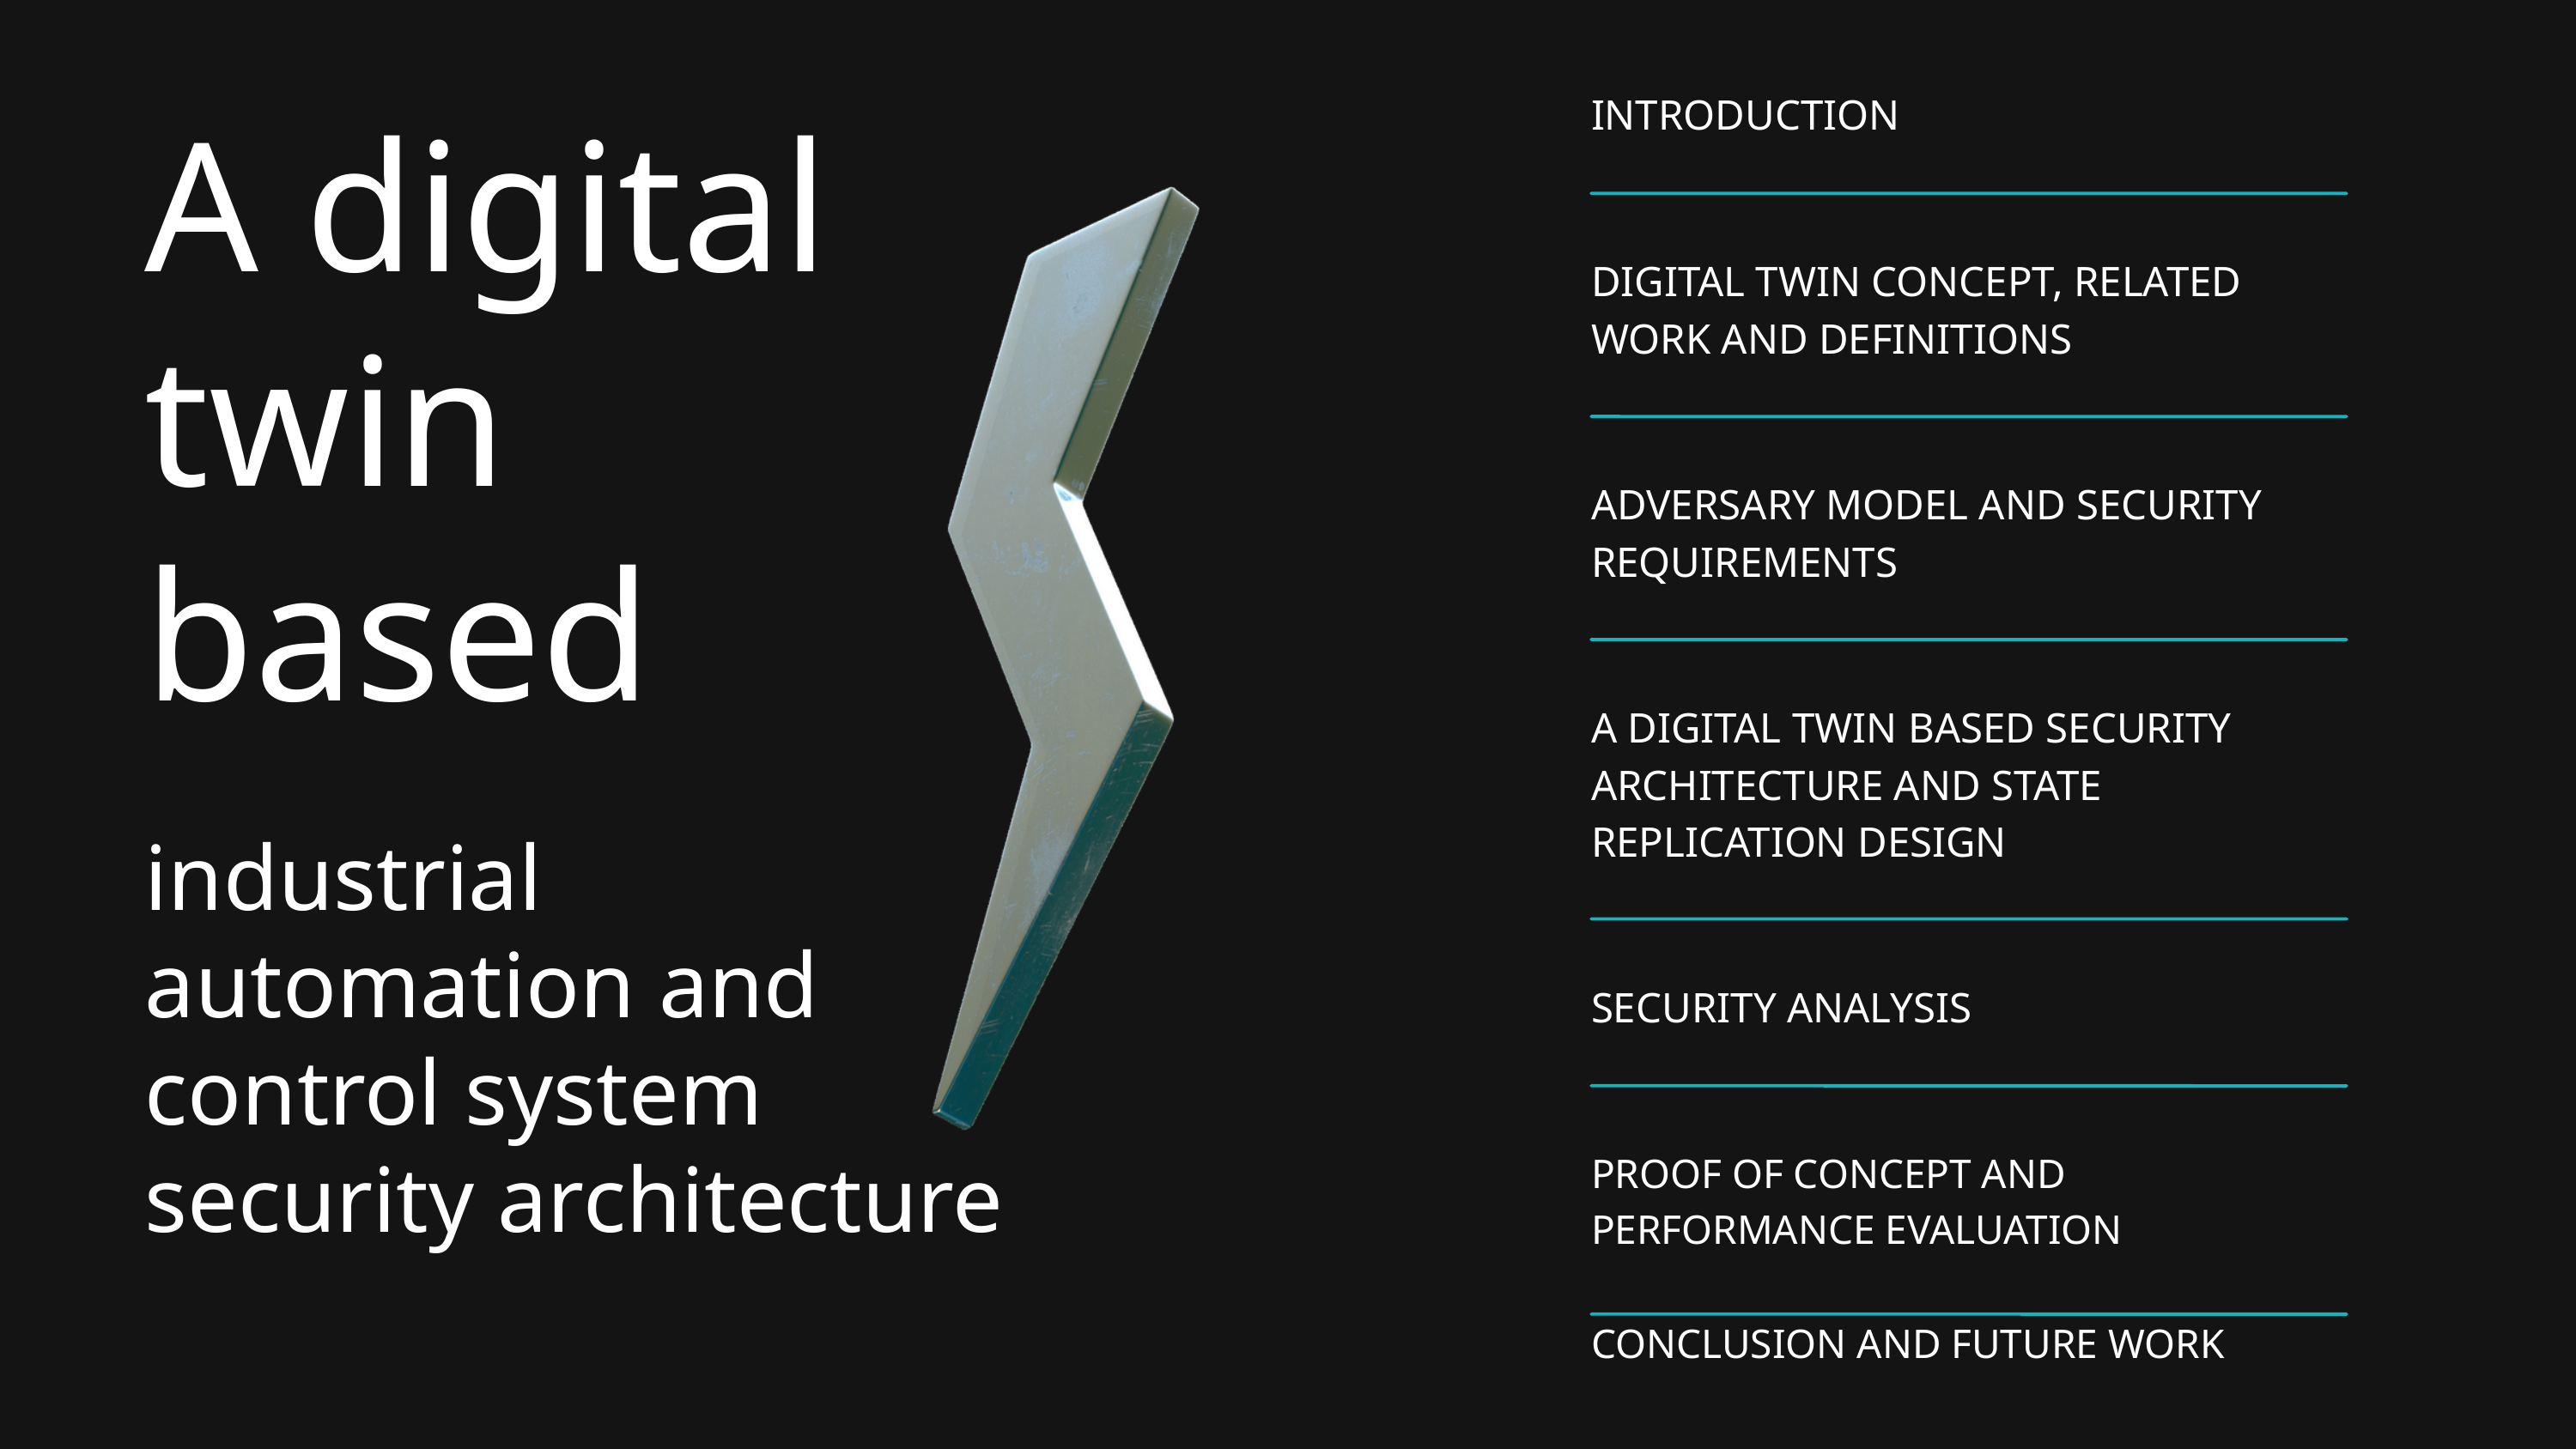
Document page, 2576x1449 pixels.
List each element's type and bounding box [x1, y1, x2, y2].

text_box [1029, 186, 1200, 1131]
text_box [1590, 86, 2348, 1363]
text_box [144, 91, 1026, 1358]
